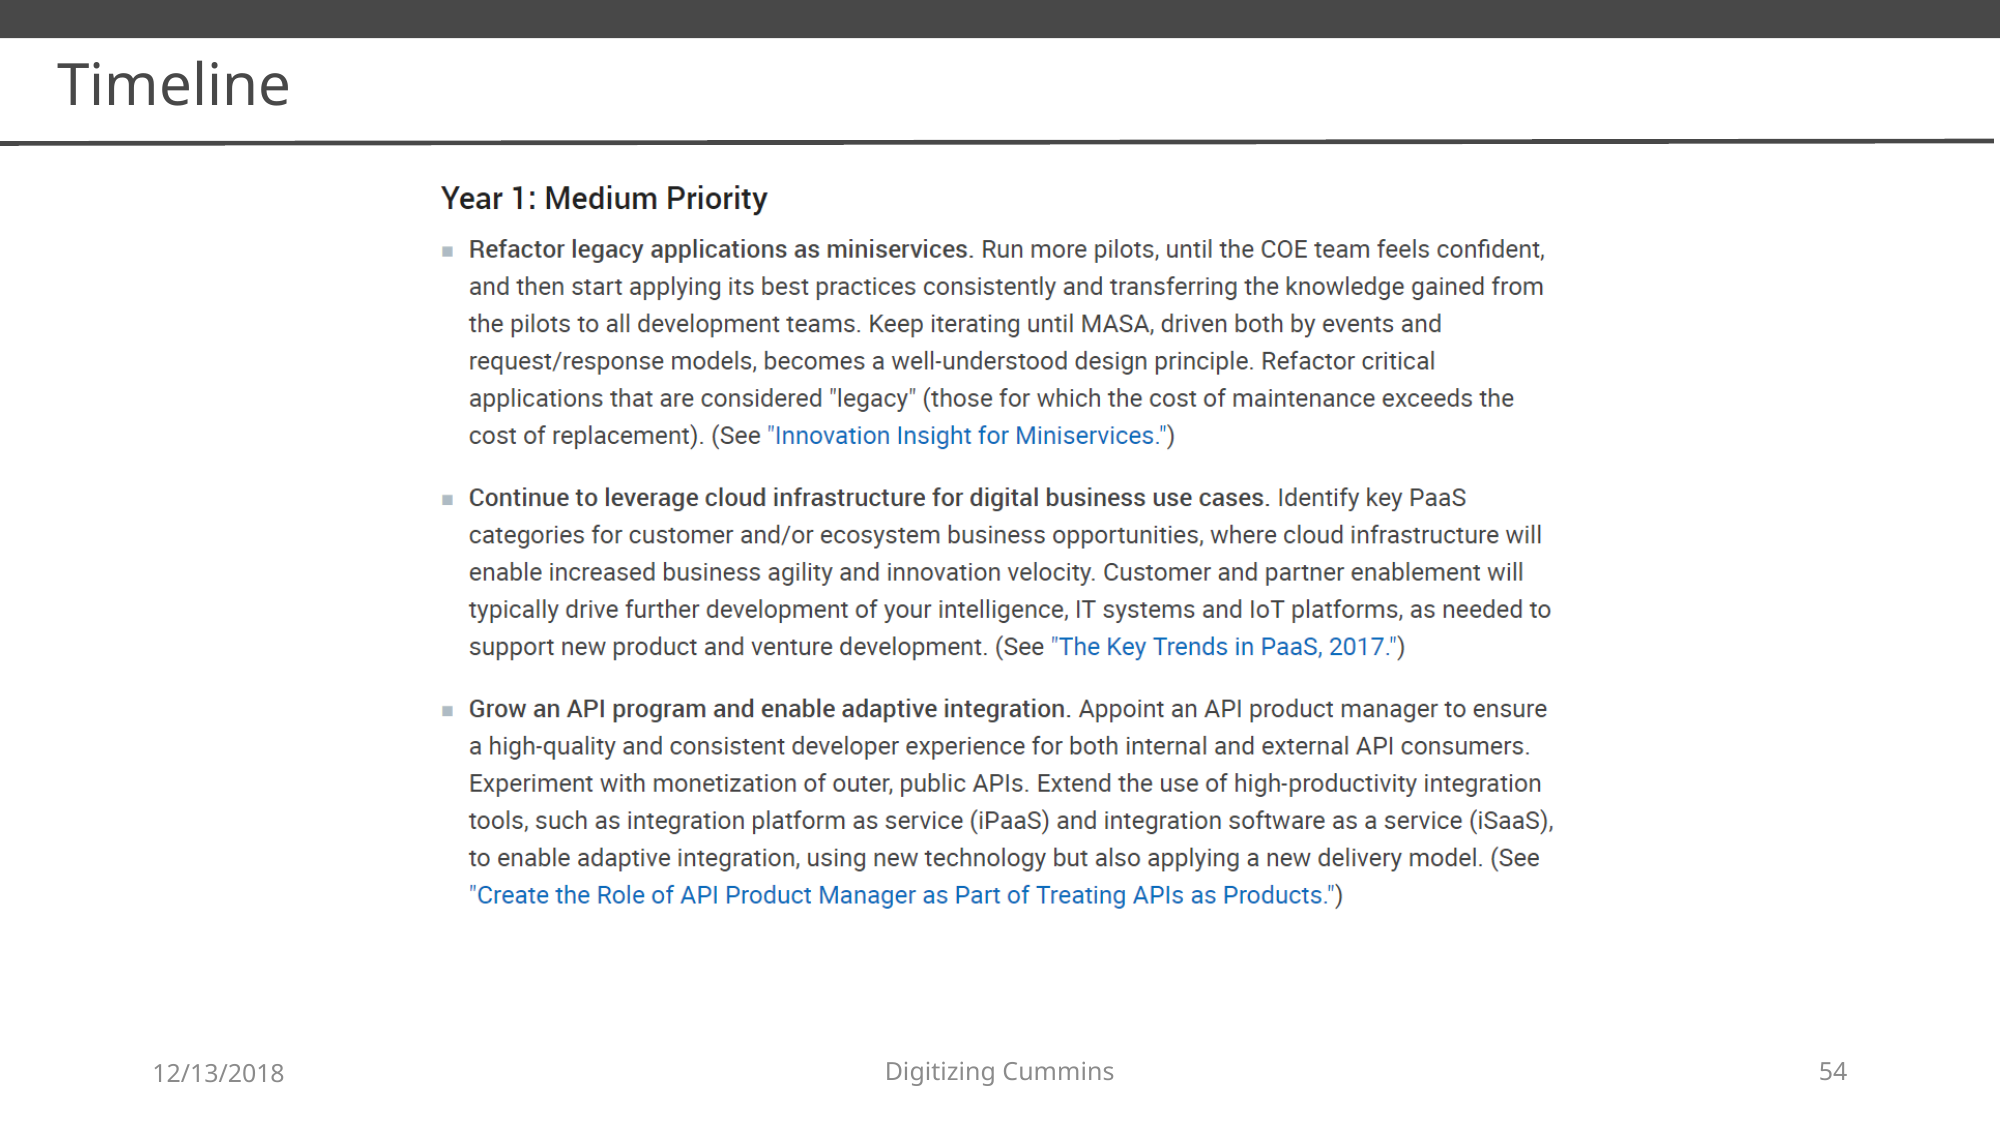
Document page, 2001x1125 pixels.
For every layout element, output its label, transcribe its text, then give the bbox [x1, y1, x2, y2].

slide_number 54 [1412, 1042, 1863, 1103]
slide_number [137, 1042, 588, 1103]
list Timeline [42, 48, 1959, 159]
footer Digitizing Cummins [662, 1042, 1338, 1103]
picture [432, 178, 1568, 947]
